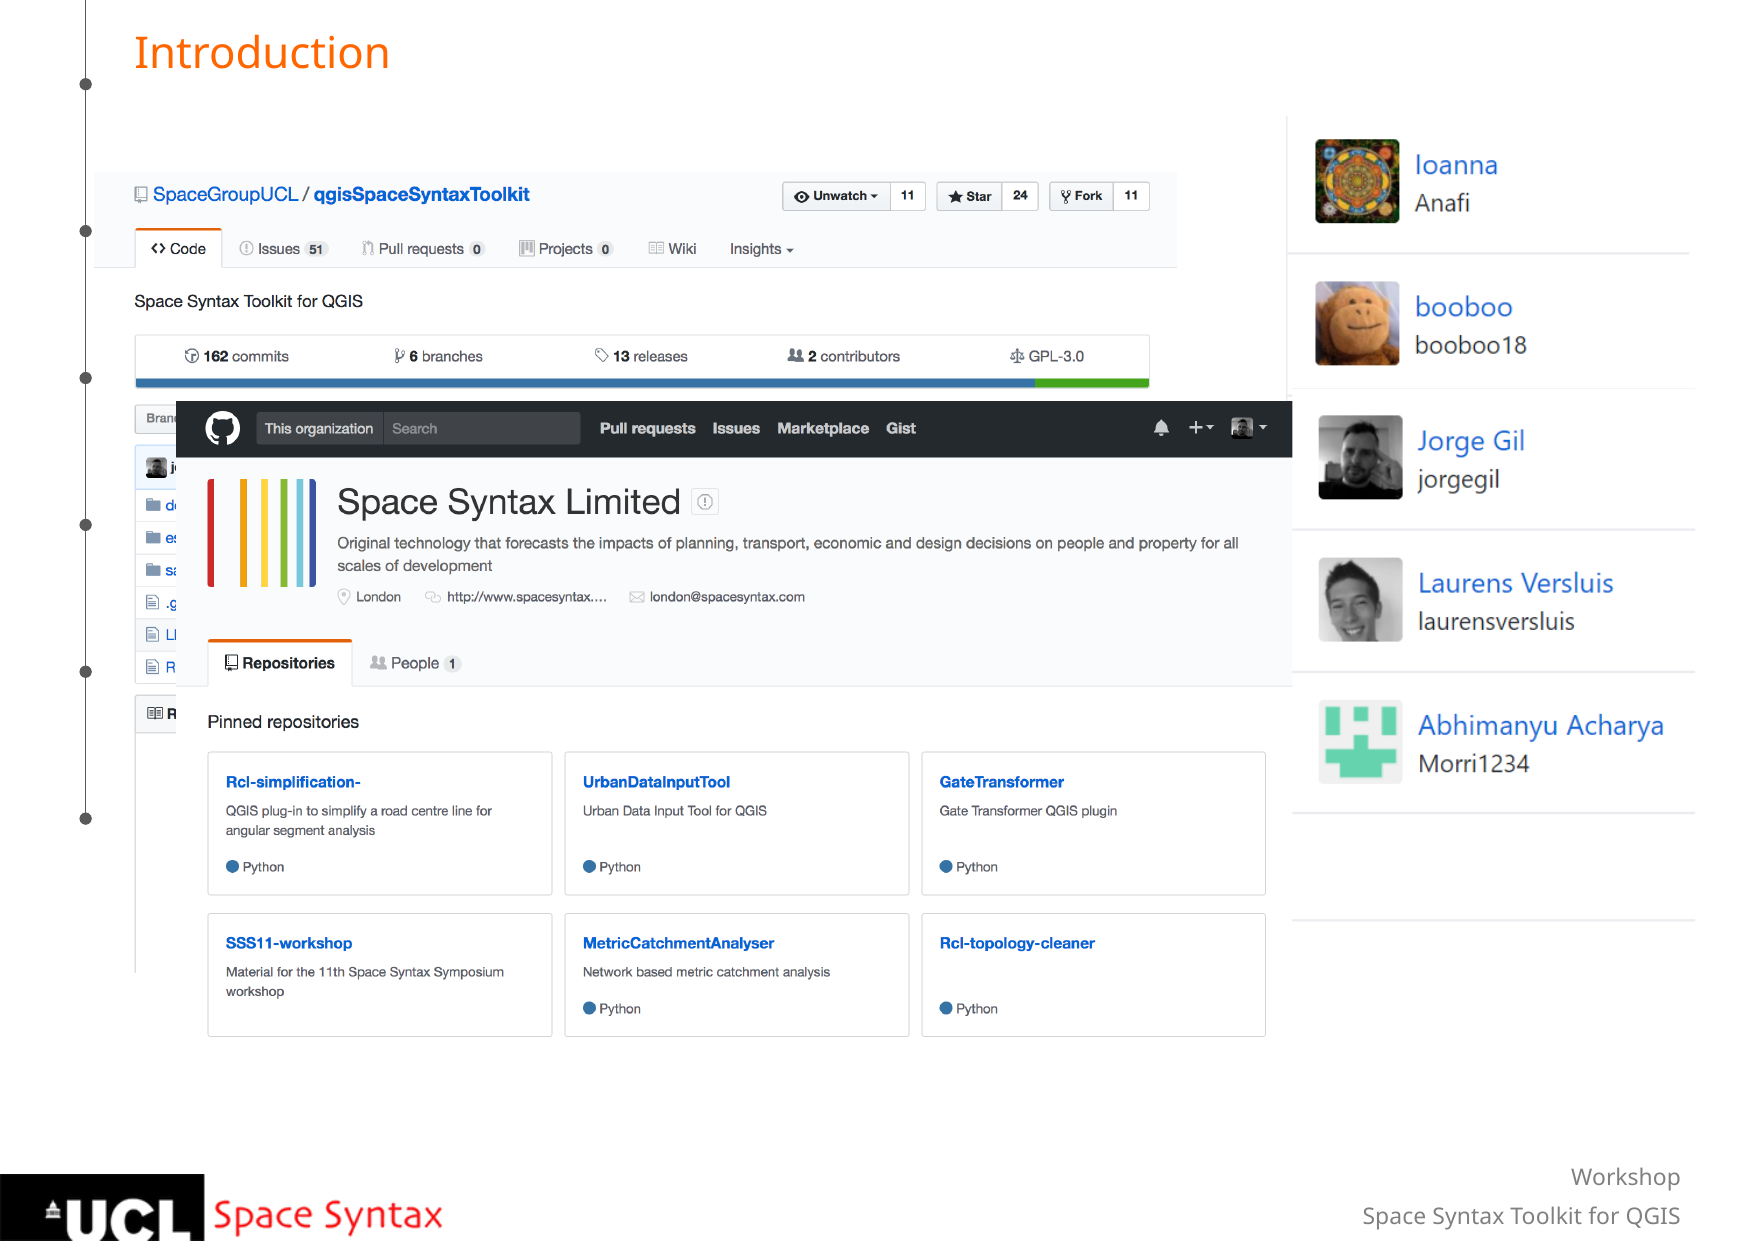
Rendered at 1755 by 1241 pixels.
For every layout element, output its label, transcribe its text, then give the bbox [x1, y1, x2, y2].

picture [94, 116, 1696, 1052]
text_box Introduction [119, 17, 1175, 85]
picture [0, 1174, 528, 1241]
